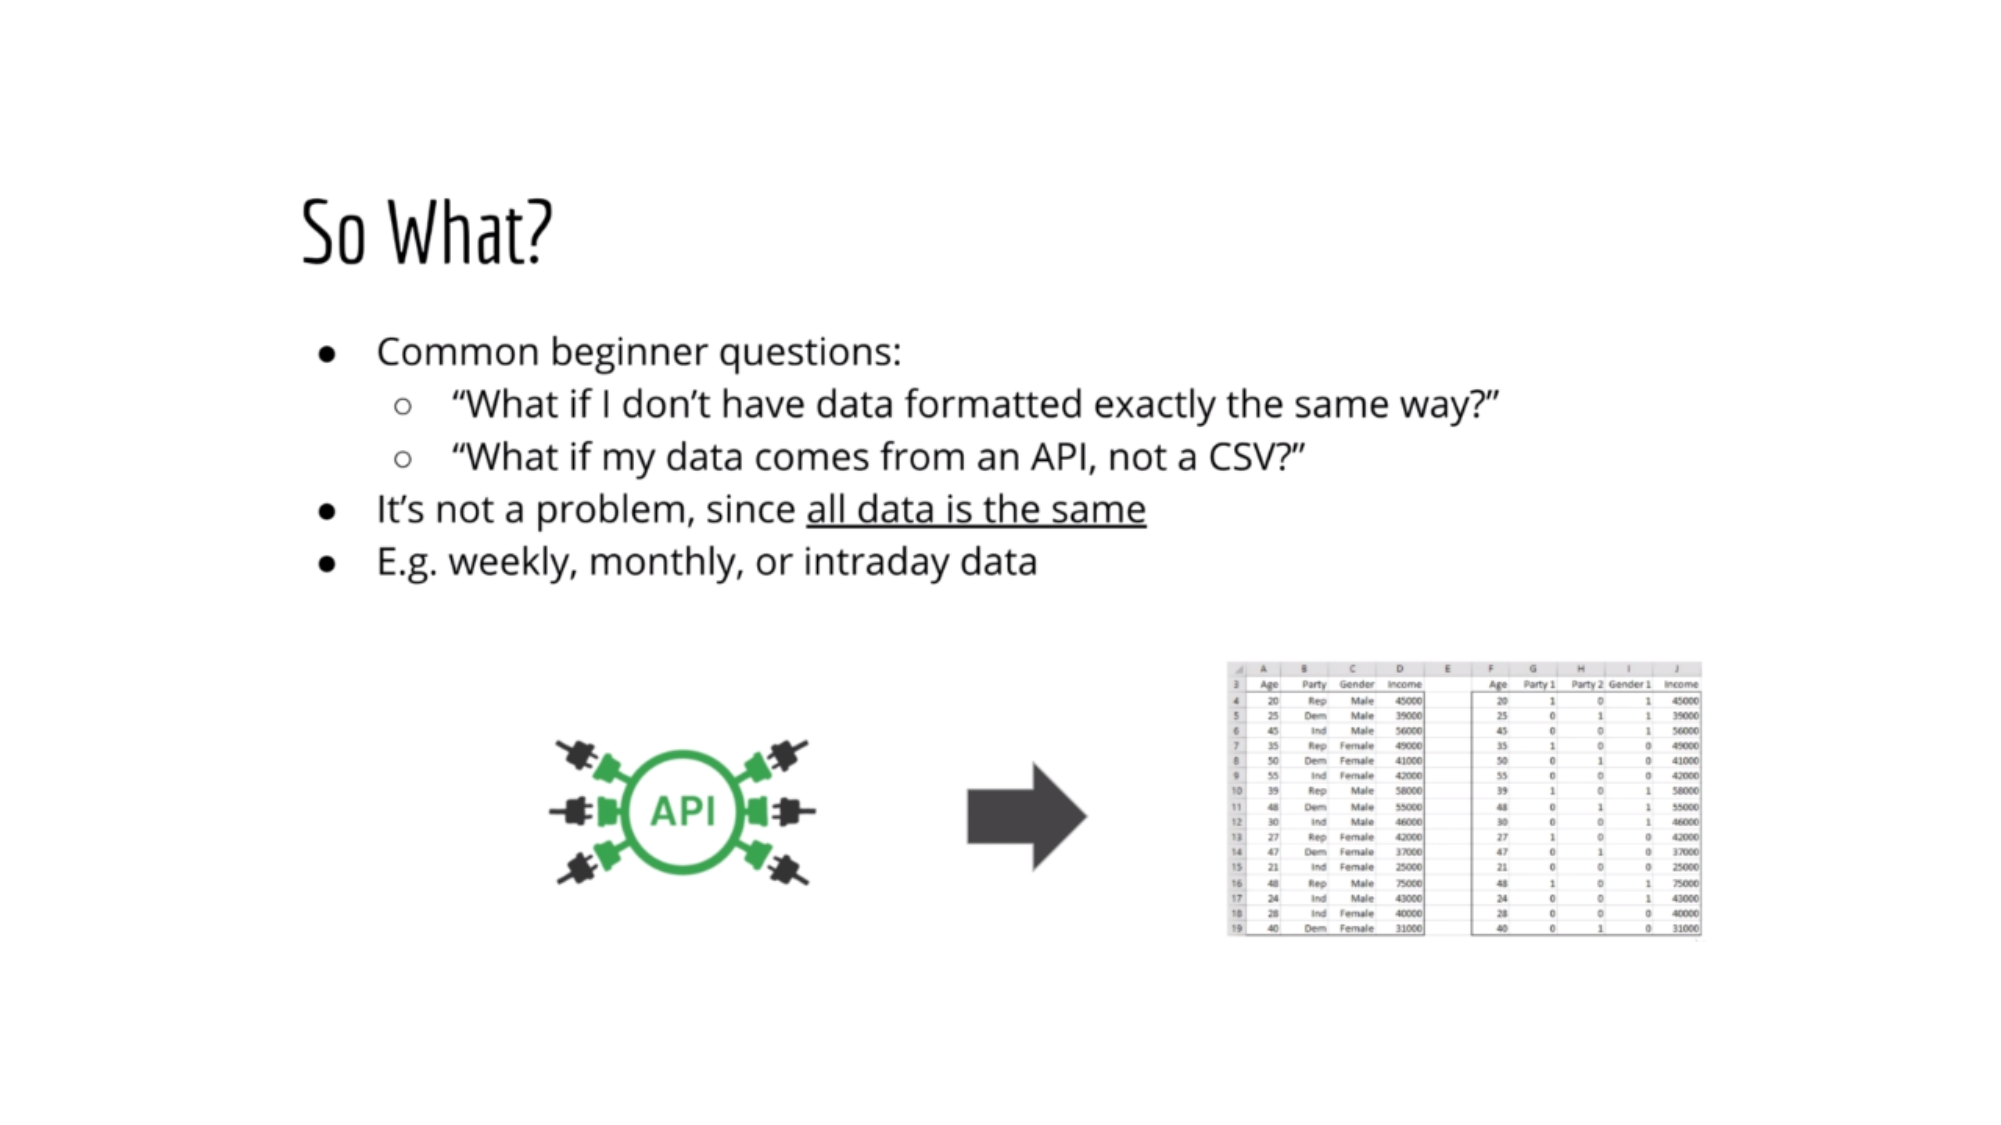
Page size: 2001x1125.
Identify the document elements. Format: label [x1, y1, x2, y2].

picture [268, 183, 1732, 942]
